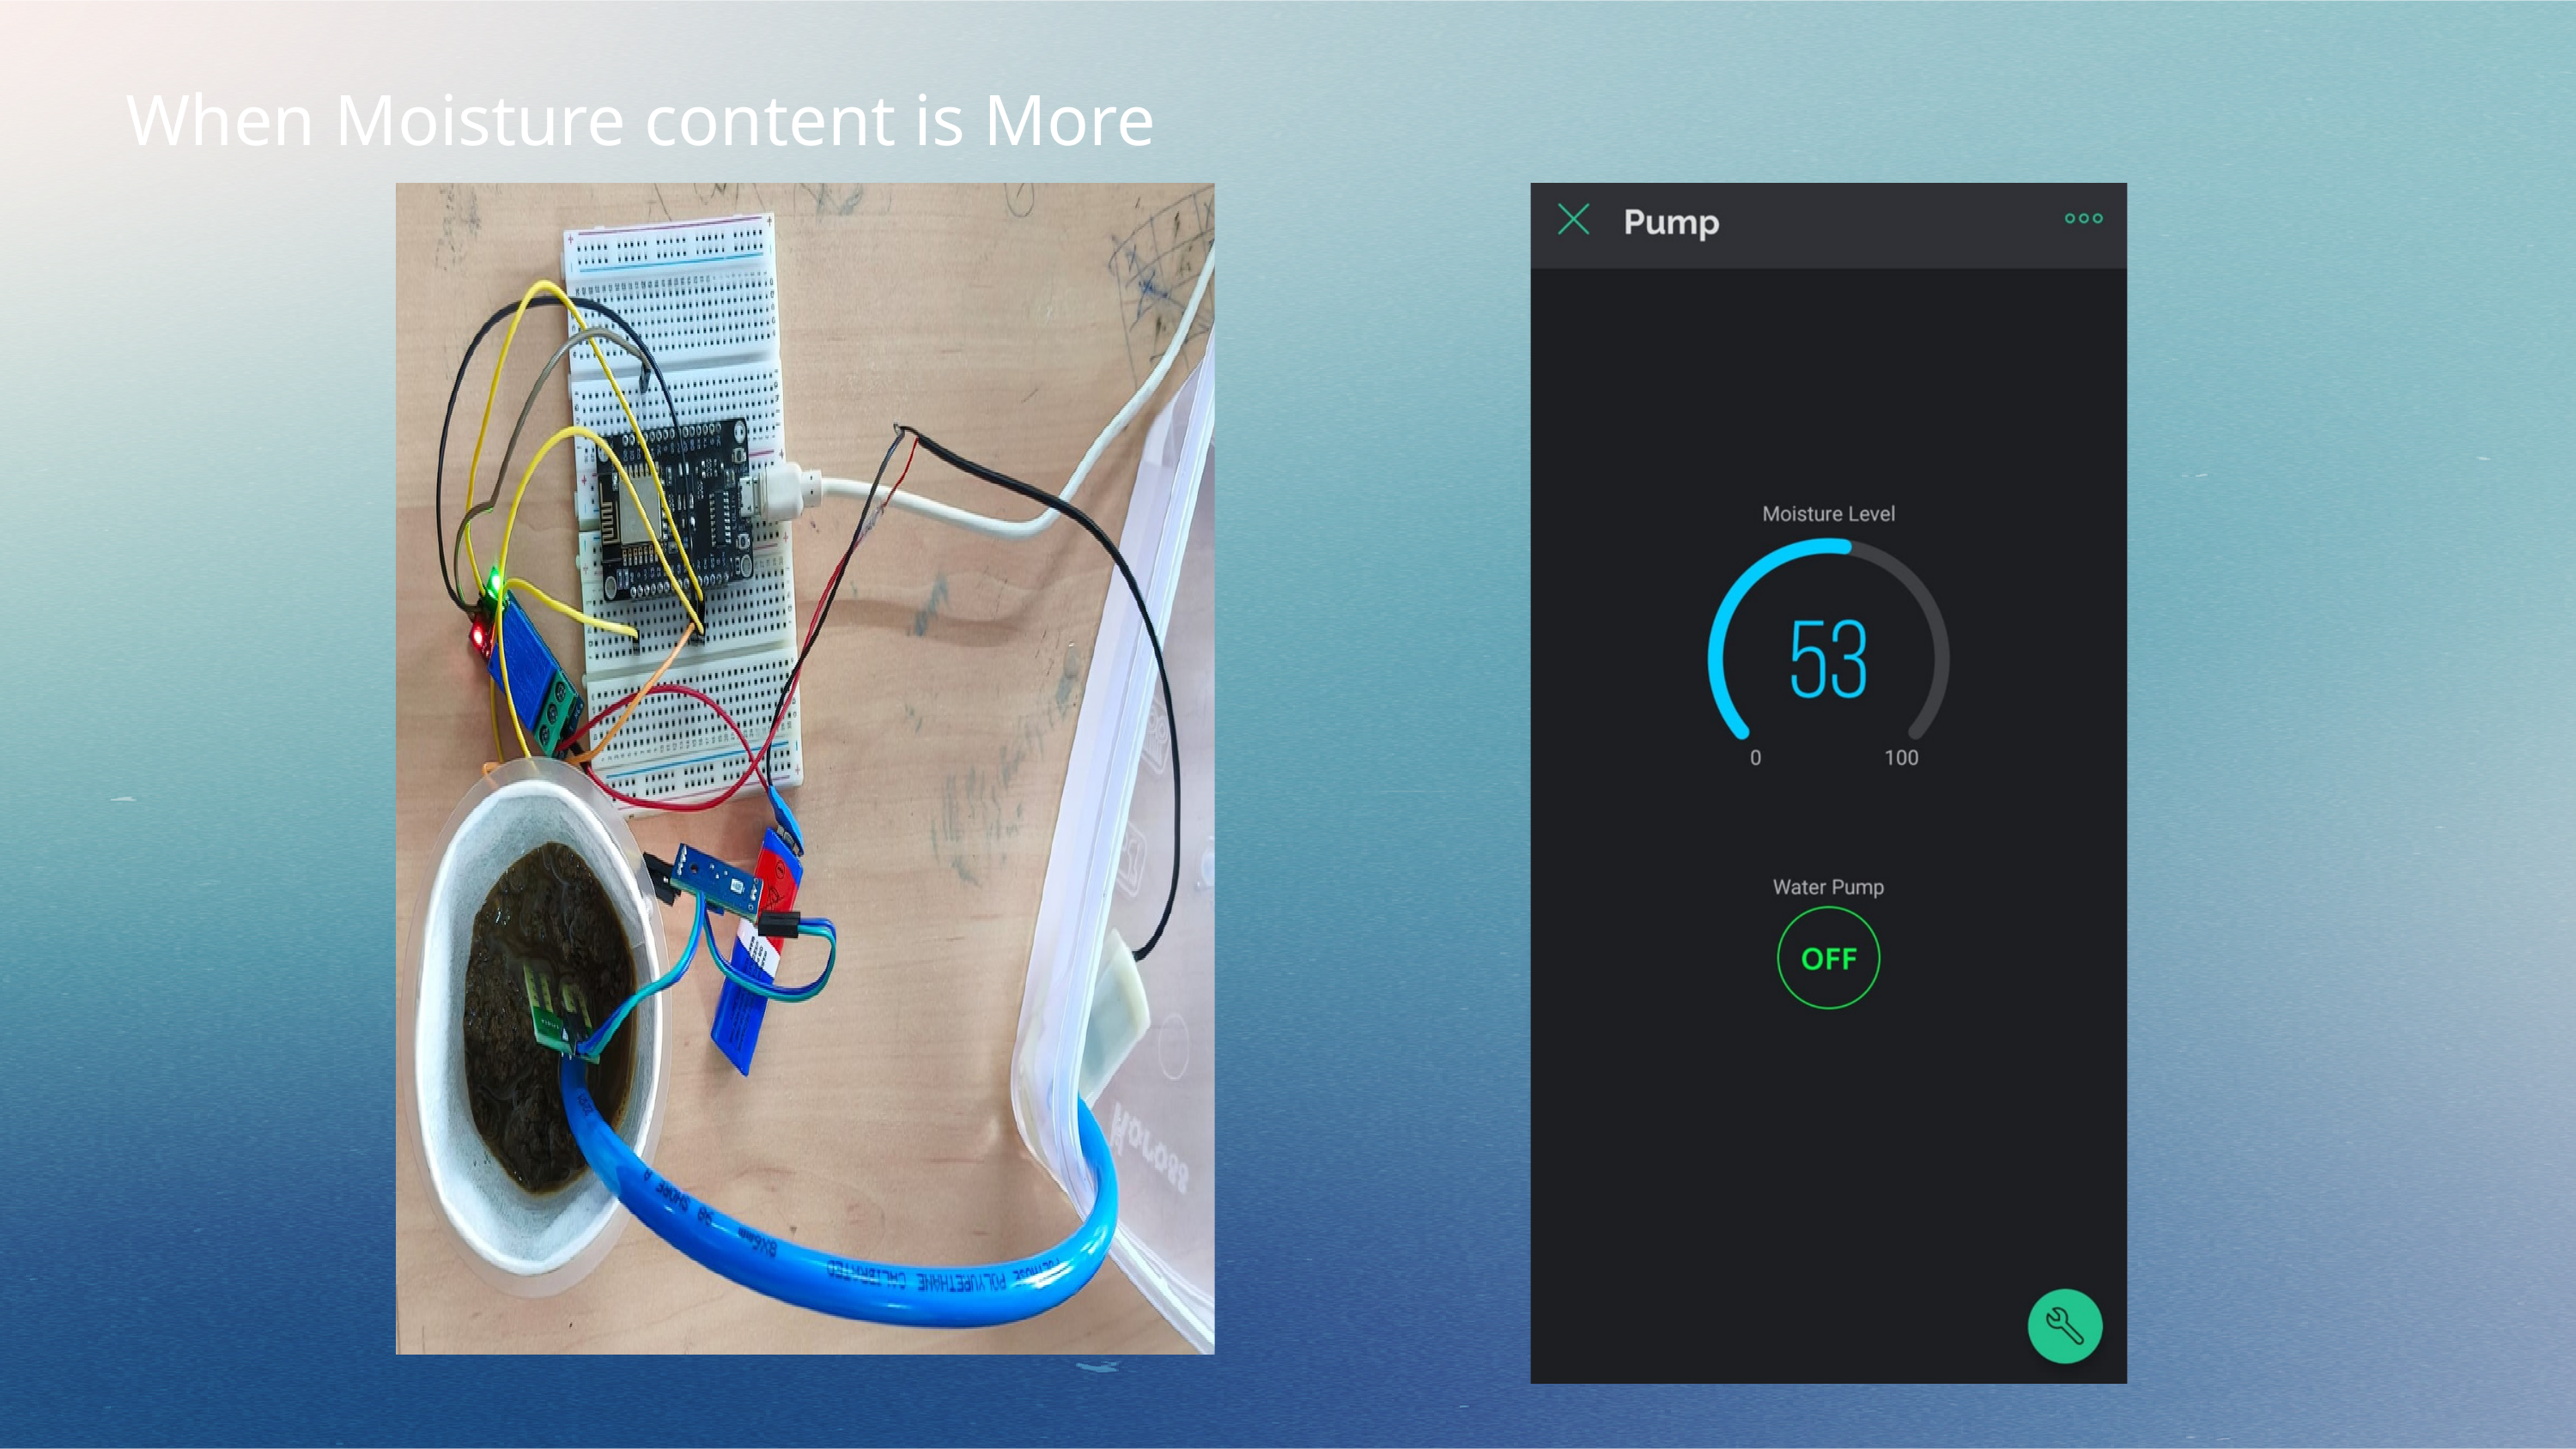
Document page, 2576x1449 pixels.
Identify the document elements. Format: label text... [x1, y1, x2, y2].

text_box [396, 183, 1215, 1355]
text_box [1530, 183, 2128, 1385]
text_box [0, 0, 2576, 1449]
text_box When Moisture content is More [0, 62, 1285, 160]
